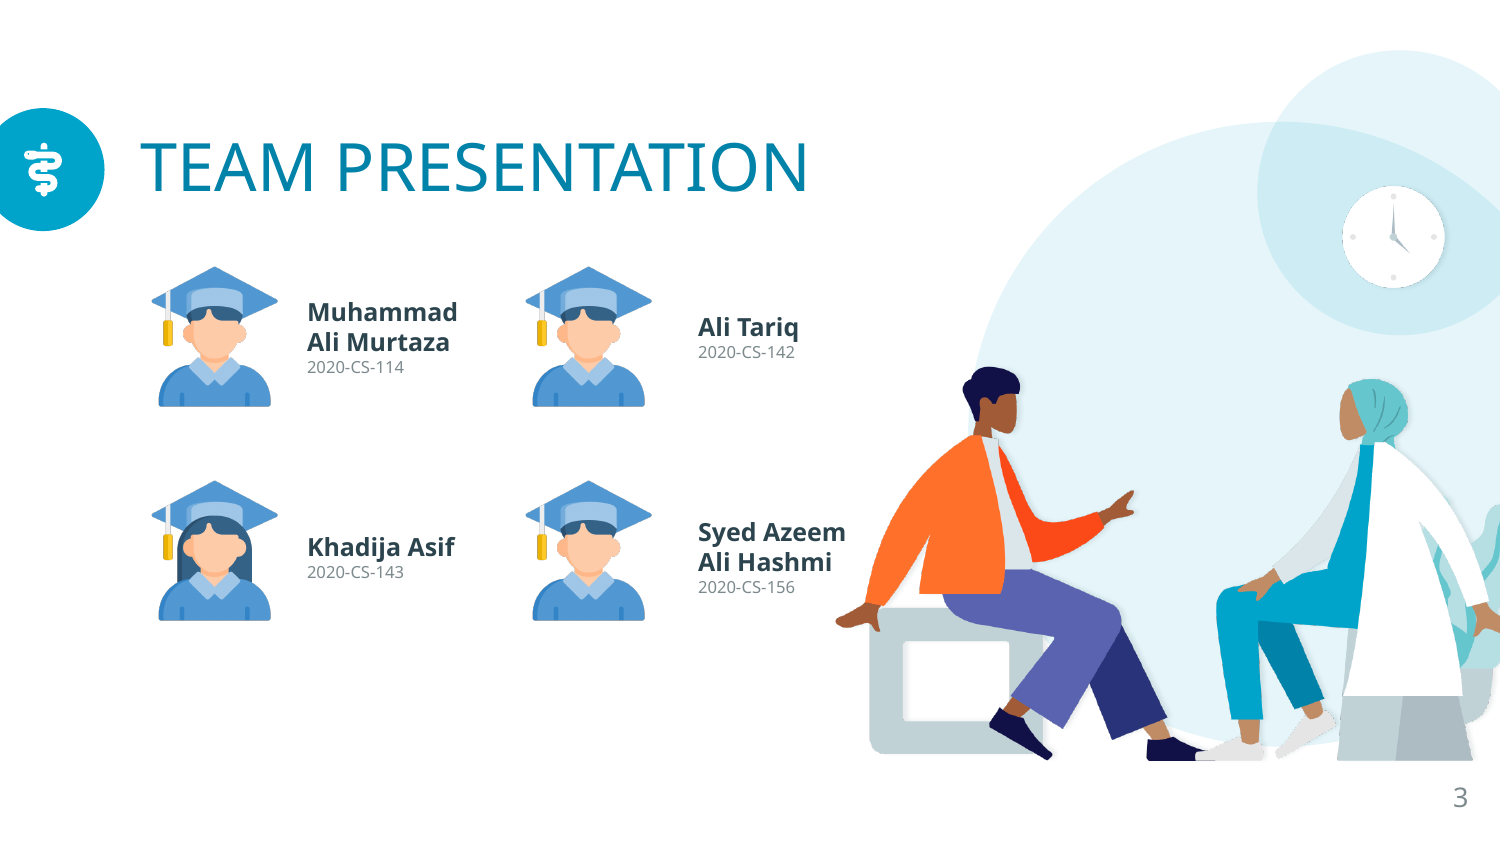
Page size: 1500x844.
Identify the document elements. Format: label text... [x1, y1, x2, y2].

text_box Khadija Asif 2020-CS-143 [307, 520, 480, 594]
text_box Syed Azeem Ali Hashmi 2020-CS-156 [698, 520, 871, 594]
text_box Ali Tariq 2020-CS-142 [698, 299, 871, 373]
picture [514, 476, 664, 625]
text_box Muhammad Ali Murtaza 2020-CS-114 [307, 299, 480, 373]
picture [514, 262, 664, 411]
slide_number 3 [1411, 775, 1469, 822]
title TEAM PRESENTATION [140, 108, 1224, 232]
picture [140, 476, 289, 625]
picture [140, 262, 289, 411]
picture [835, 185, 1500, 761]
